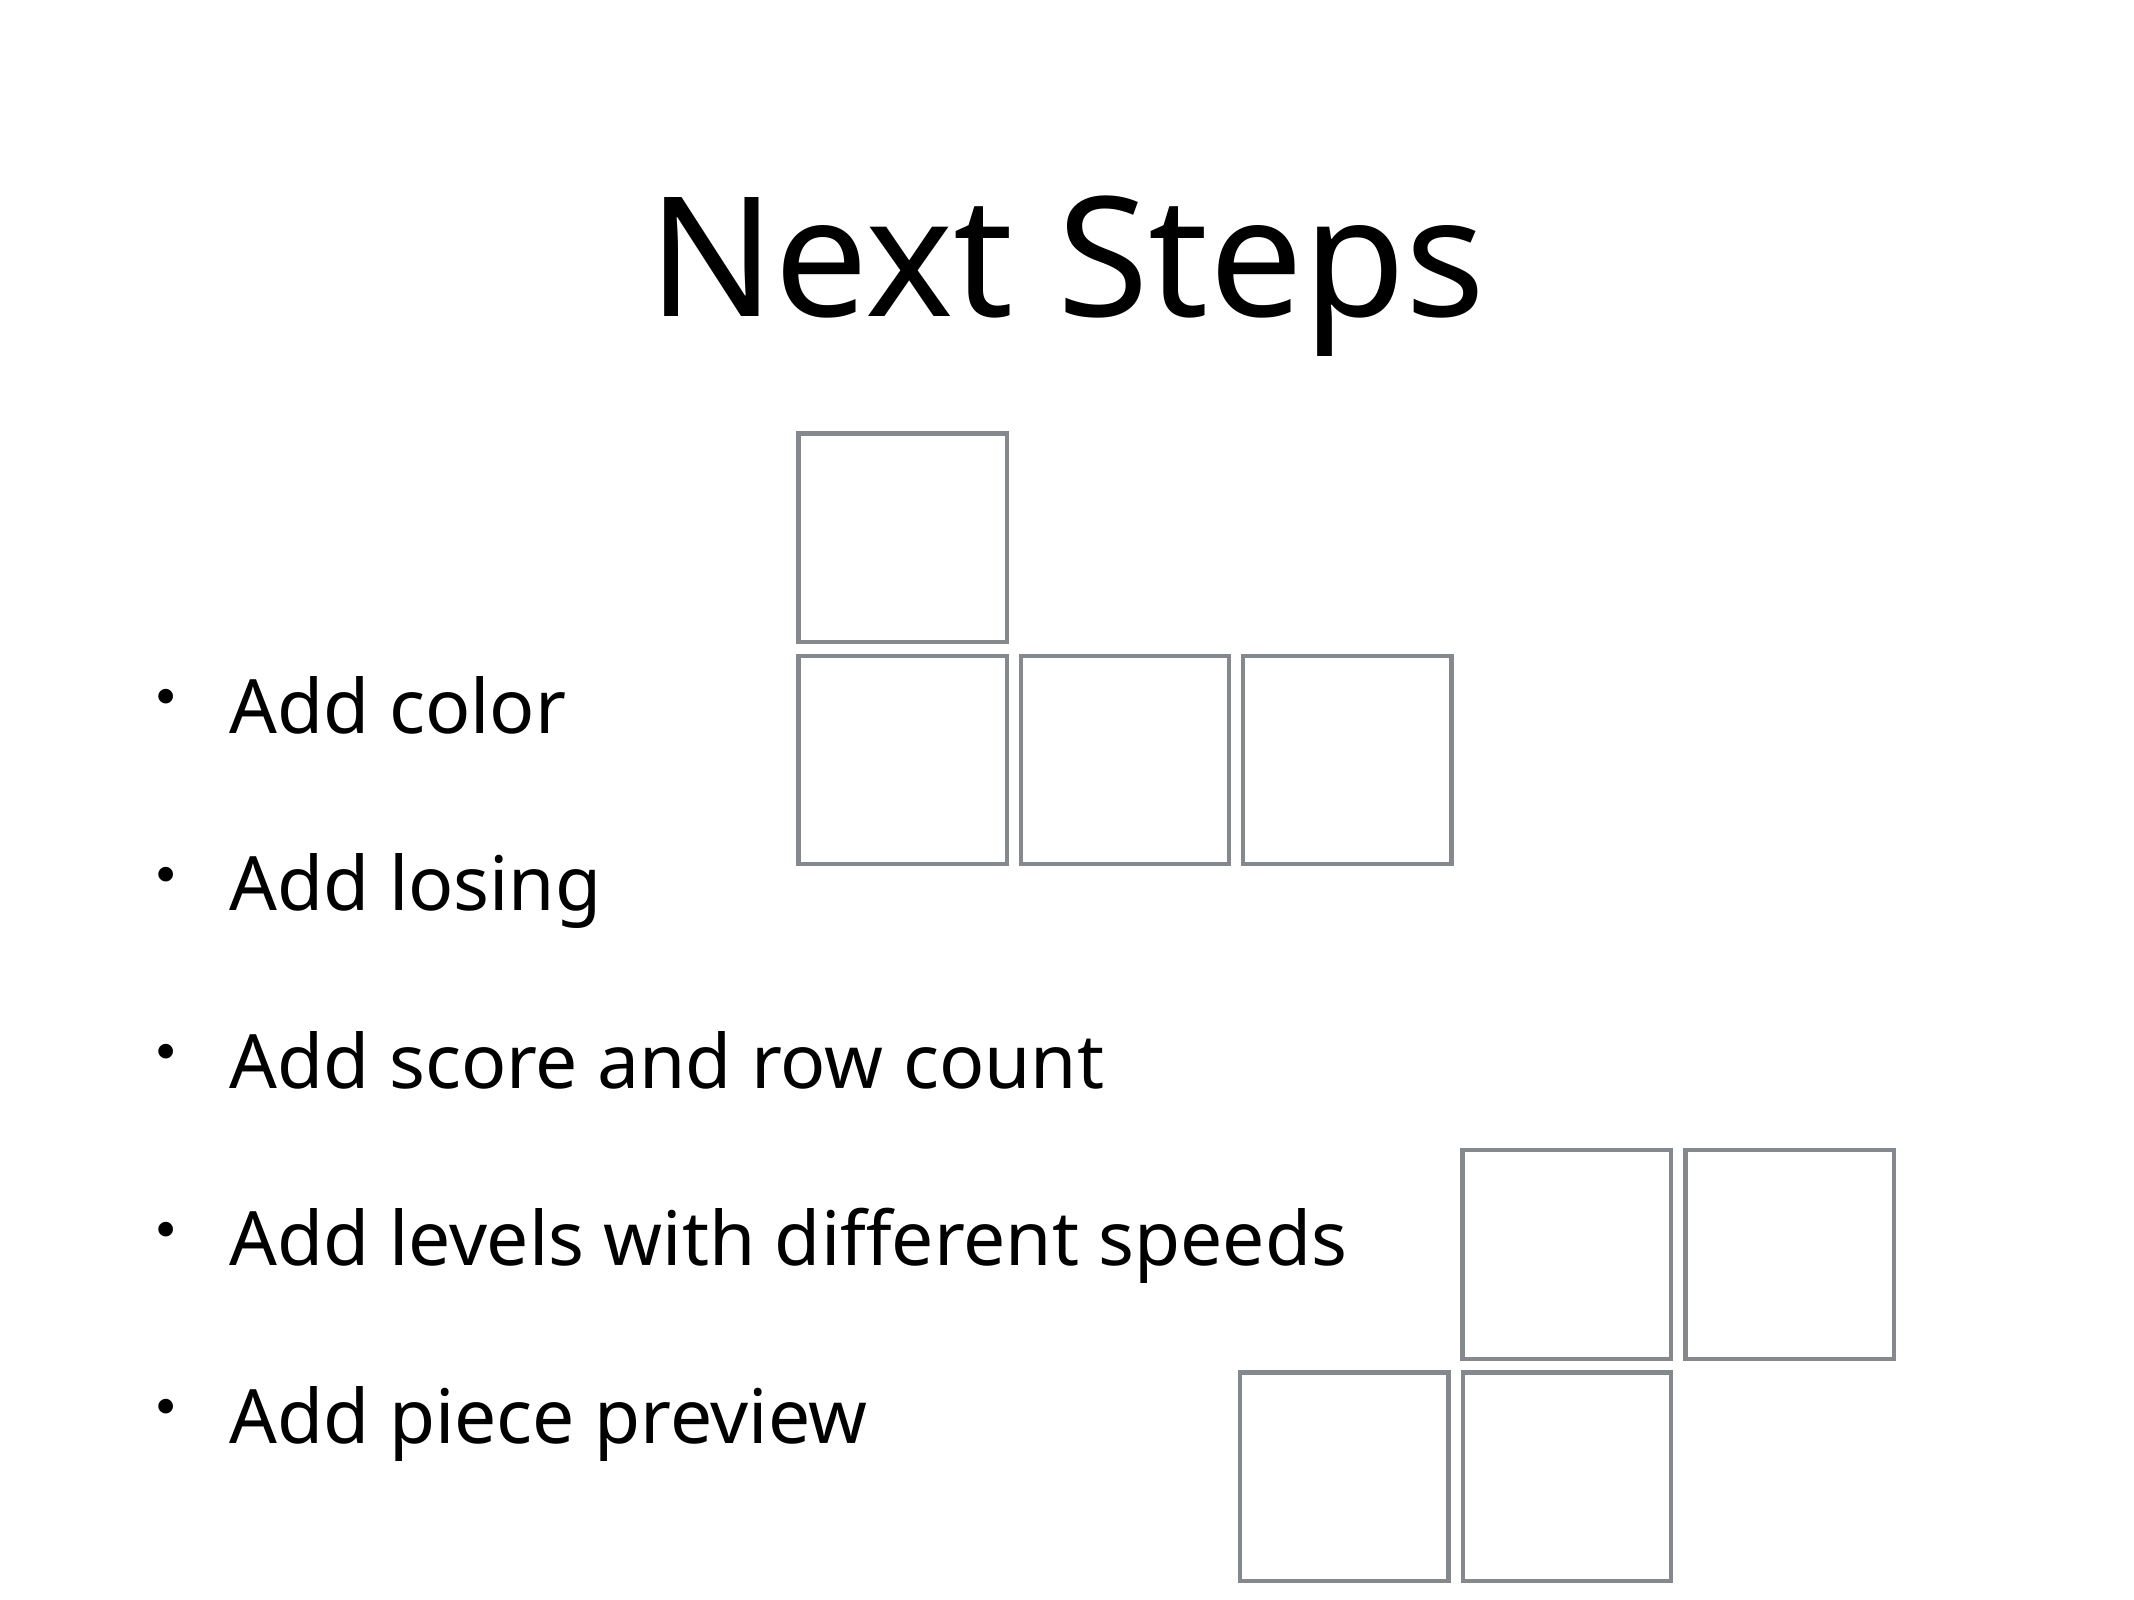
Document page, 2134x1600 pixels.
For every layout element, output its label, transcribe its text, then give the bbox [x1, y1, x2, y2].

text_box [1240, 1372, 1449, 1581]
text_box [1462, 1150, 1671, 1359]
text_box [1462, 1372, 1672, 1581]
text_box [1020, 655, 1229, 865]
text_box [798, 655, 1007, 865]
text_box [1243, 655, 1452, 865]
list Add color Add losing Add score and row count Add levels with different speeds Add piece preview [155, 426, 1978, 1459]
text_box [798, 433, 1007, 642]
text_box [1685, 1150, 1894, 1359]
title Next Steps [155, 72, 1978, 426]
